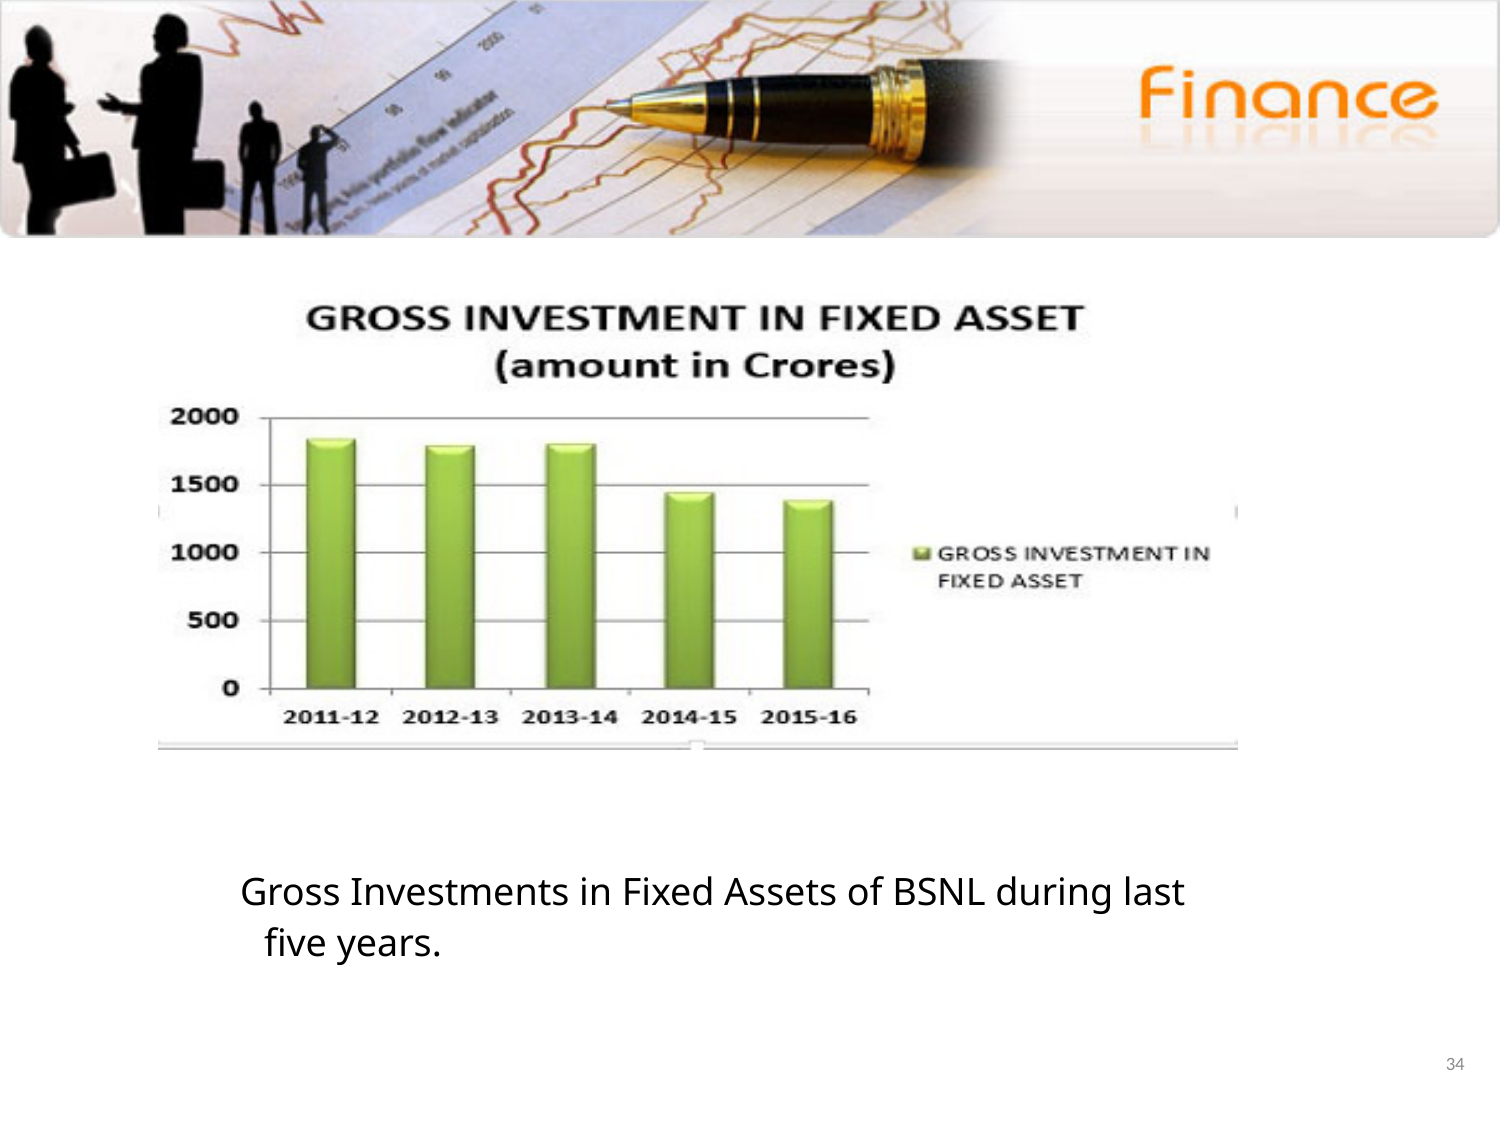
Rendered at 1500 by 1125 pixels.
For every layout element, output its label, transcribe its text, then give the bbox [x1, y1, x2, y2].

slide_number 34 [1389, 1019, 1480, 1106]
list Gross Investments in Fixed Assets of BSNL during last five years. [225, 849, 1238, 983]
picture [158, 287, 1238, 750]
picture [0, 0, 1500, 238]
